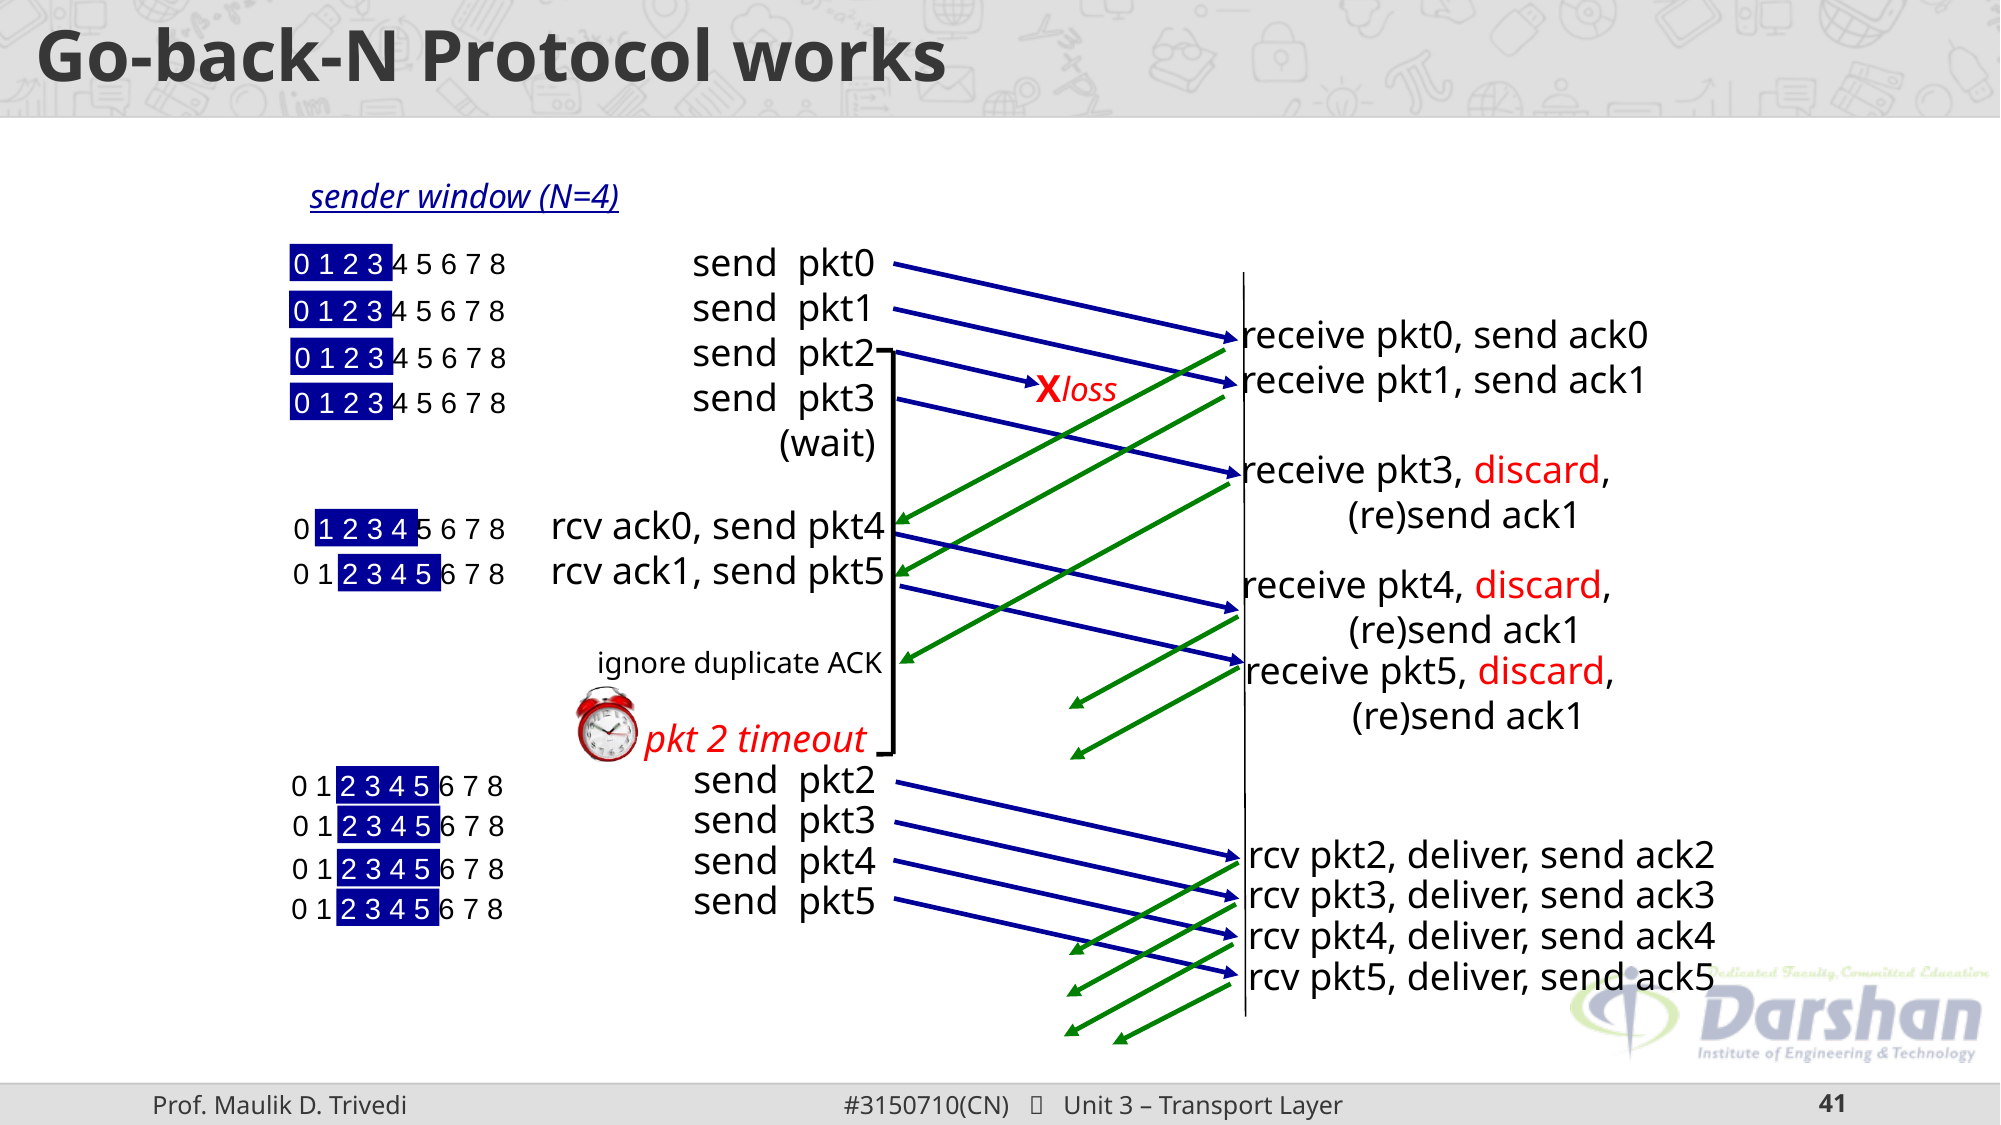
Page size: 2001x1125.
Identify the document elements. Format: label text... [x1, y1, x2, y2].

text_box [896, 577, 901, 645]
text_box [280, 331, 529, 376]
text_box [893, 263, 1239, 344]
text_box send pkt0 send pkt1 send pkt2 send pkt3 (wait) [677, 231, 891, 472]
text_box receive pkt4, discard, (re)send ack1 [1226, 554, 1637, 659]
text_box [1127, 450, 1242, 479]
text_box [280, 376, 529, 427]
text_box [1112, 983, 1231, 1045]
title Go-back-N Protocol works [0, 0, 2000, 117]
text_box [278, 843, 527, 894]
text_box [279, 284, 528, 335]
text_box receive pkt5, discard, (re)send ack1 [1230, 639, 1640, 745]
text_box [1068, 862, 1239, 955]
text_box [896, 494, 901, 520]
text_box 0 1 2 3 4 5 6 7 8 [278, 503, 529, 553]
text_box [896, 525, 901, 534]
text_box [896, 546, 949, 577]
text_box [279, 237, 528, 284]
text_box pkt 2 timeout [629, 718, 876, 767]
text_box [1063, 943, 1234, 1037]
text_box [895, 781, 1233, 862]
text_box ignore duplicate ACK [582, 636, 876, 687]
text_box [277, 882, 526, 933]
text_box [1066, 904, 1236, 997]
text_box [1069, 667, 1240, 760]
text_box [899, 483, 1230, 664]
text_box [1195, 927, 1233, 941]
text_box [279, 548, 528, 599]
picture [568, 682, 641, 762]
text_box [1181, 373, 1238, 389]
text_box send pkt2 send pkt3 send pkt4 send pkt5 [678, 753, 892, 931]
text_box rcv ack0, send pkt4 rcv ack1, send pkt5 [535, 494, 876, 645]
text_box receive pkt0, send ack0 receive pkt1, send ack1 receive pkt3, discard, (re)send ack1 [1226, 304, 1664, 544]
text_box X [1021, 357, 1077, 418]
text_box sender window (N=4) [294, 167, 635, 222]
text_box loss [1046, 360, 1133, 416]
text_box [278, 799, 527, 843]
text_box rcv pkt2, deliver, send ack2 rcv pkt3, deliver, send ack3 rcv pkt4, deliver, send ack4 rcv pkt5, deliver, send ack5 [1233, 828, 1731, 1006]
text_box [1195, 965, 1233, 979]
text_box send ack0 [1570, 966, 1990, 1063]
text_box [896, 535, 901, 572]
text_box [896, 416, 1100, 525]
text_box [277, 760, 526, 811]
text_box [876, 350, 894, 755]
text_box [1068, 616, 1239, 709]
text_box [1192, 888, 1233, 903]
